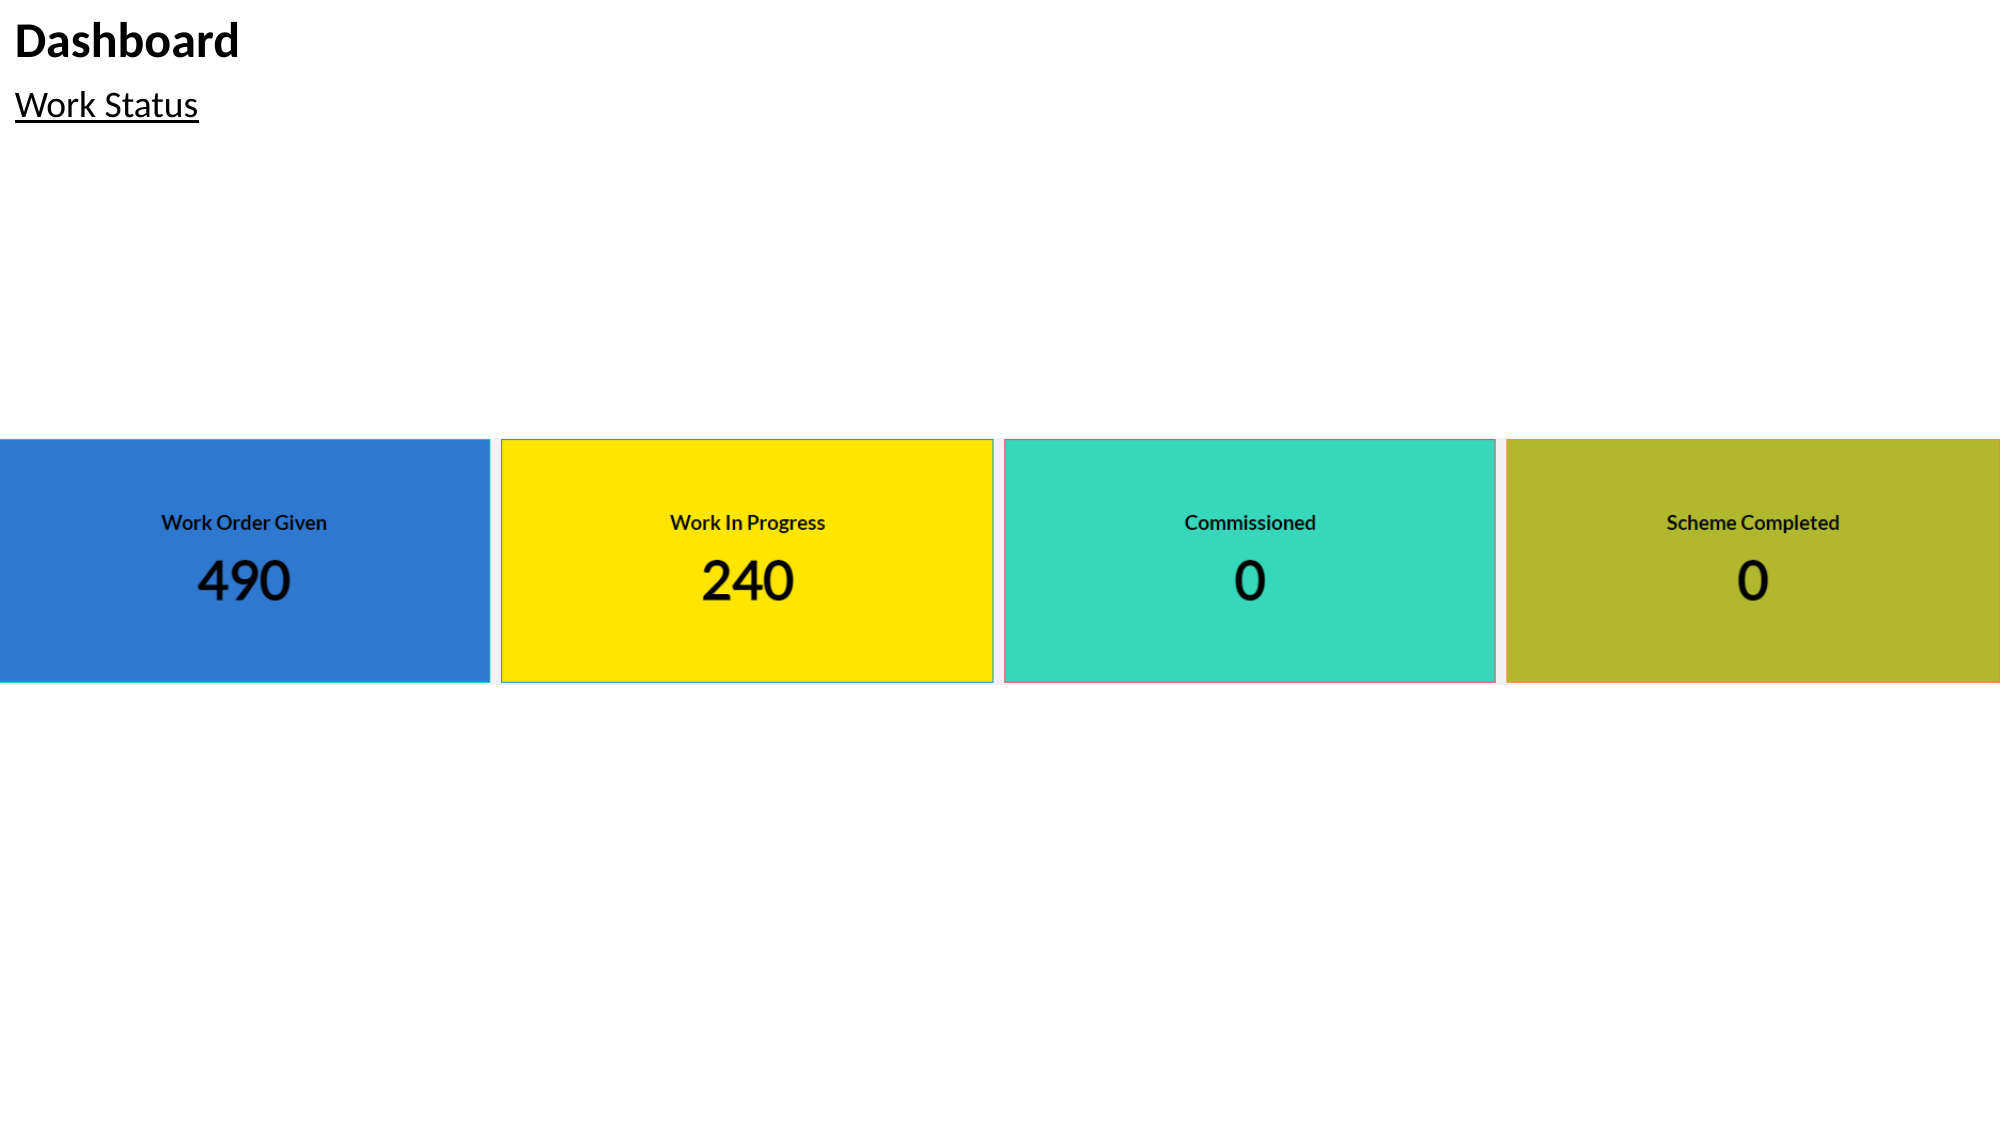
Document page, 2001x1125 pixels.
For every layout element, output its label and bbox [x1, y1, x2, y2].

text_box [0, 0, 408, 133]
picture [0, 437, 2000, 685]
